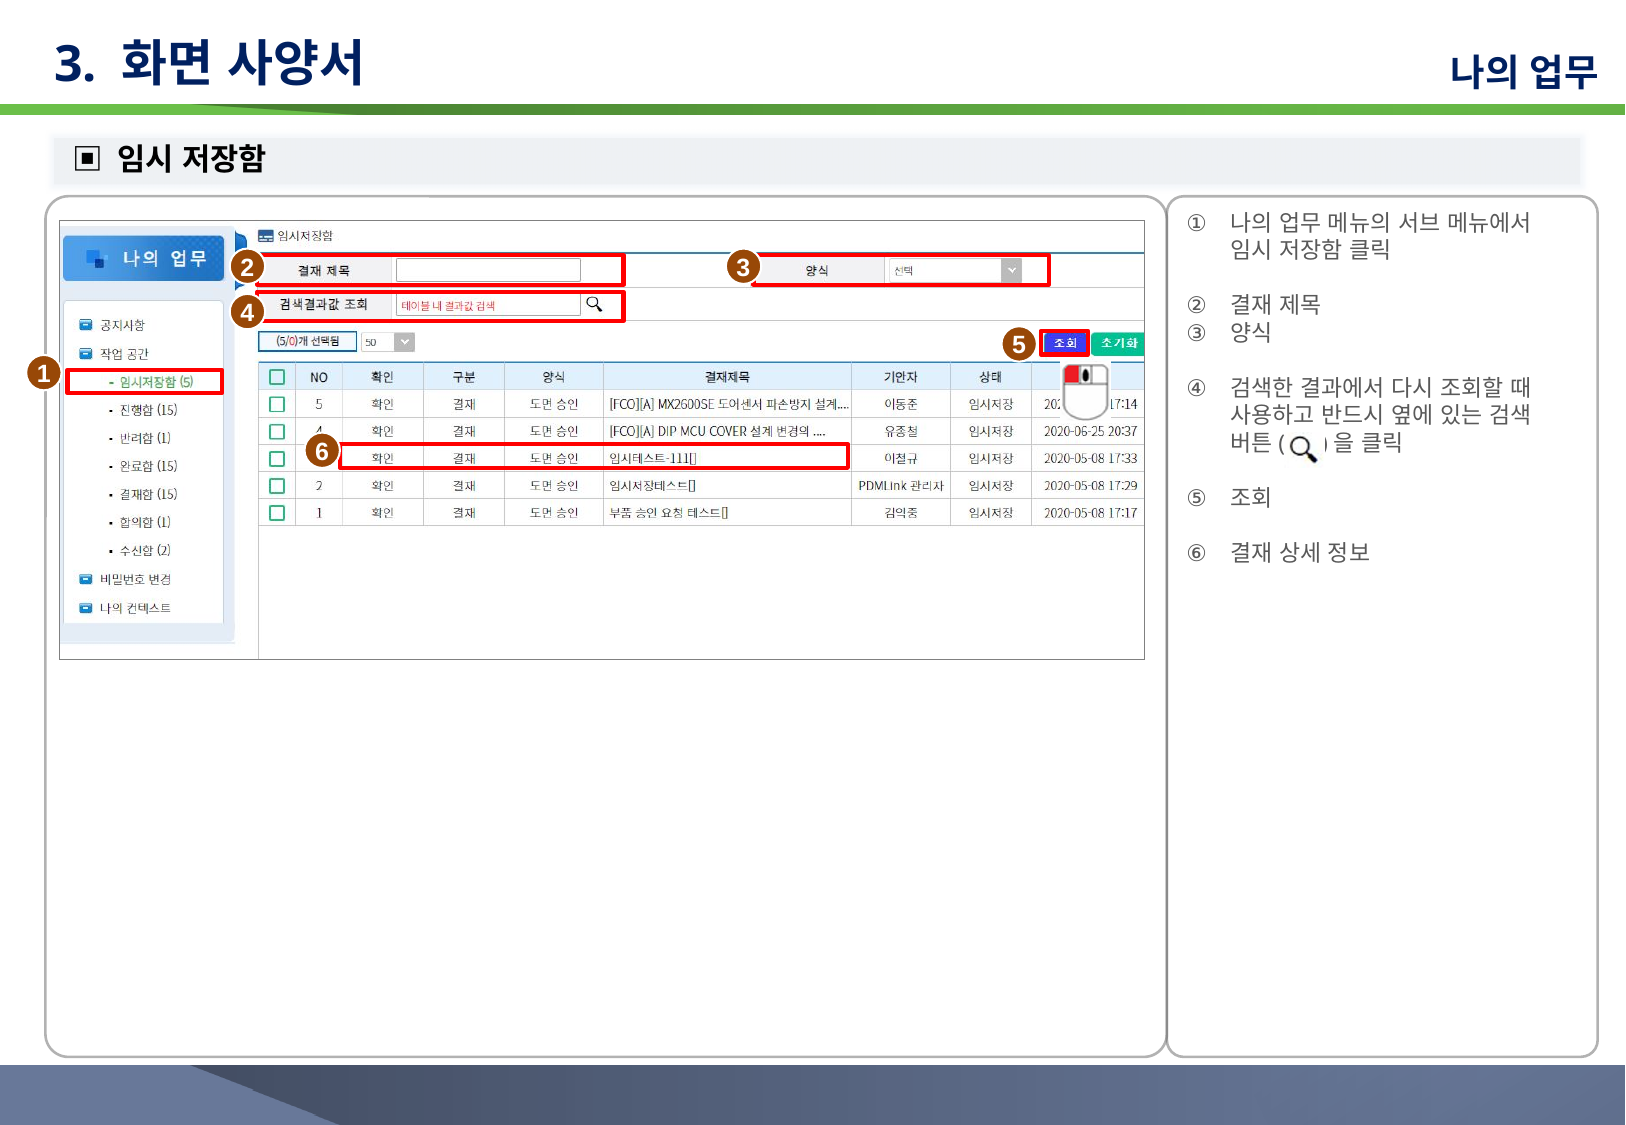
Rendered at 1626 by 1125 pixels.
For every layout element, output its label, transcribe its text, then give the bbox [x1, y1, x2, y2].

text_box [52, 136, 1582, 186]
text_box ▣ 임시 저장함 [72, 140, 1593, 185]
text_box 나의 업무 메뉴의 서브 메뉴에서 임시 저장함 클릭 결재 제목 양식 검색한 결과에서 다시 조회할 때 사용하고 반드시 옆에 있는 검색 버튼( )을 클릭 조회 결재 상세 정보 [1164, 194, 1600, 1060]
picture [59, 219, 1146, 660]
picture [0, 104, 1625, 115]
picture [1284, 432, 1325, 469]
text_box 1 [24, 352, 54, 393]
text_box 나의 업무 [1249, 42, 1600, 100]
text_box [43, 194, 1166, 1060]
title 3. 화면 사양서 [54, 33, 1462, 91]
